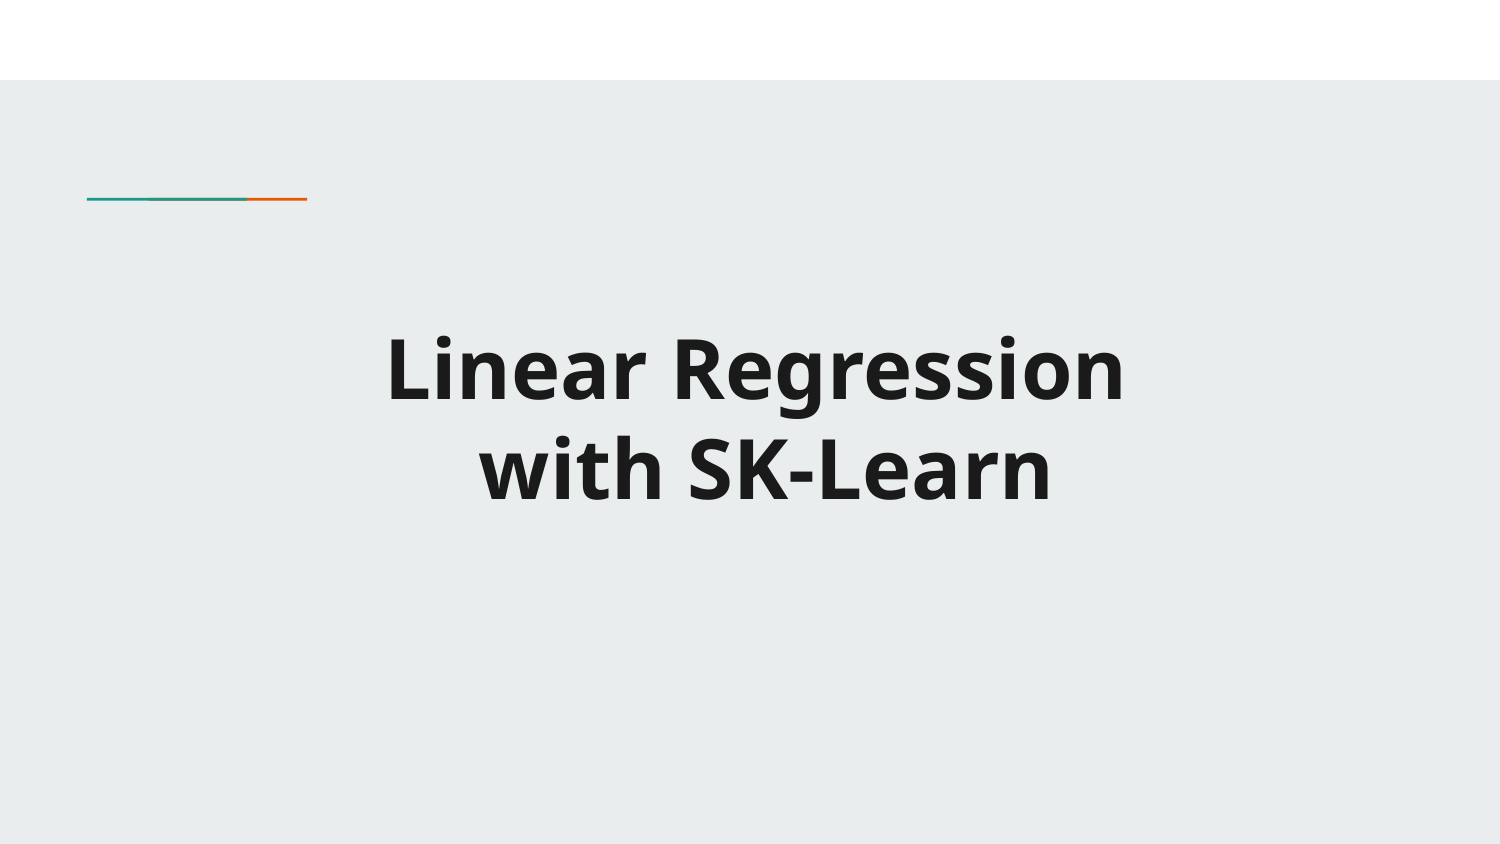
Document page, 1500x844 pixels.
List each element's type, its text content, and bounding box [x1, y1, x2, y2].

title Linear Regression with SK-Learn [136, 301, 1398, 575]
